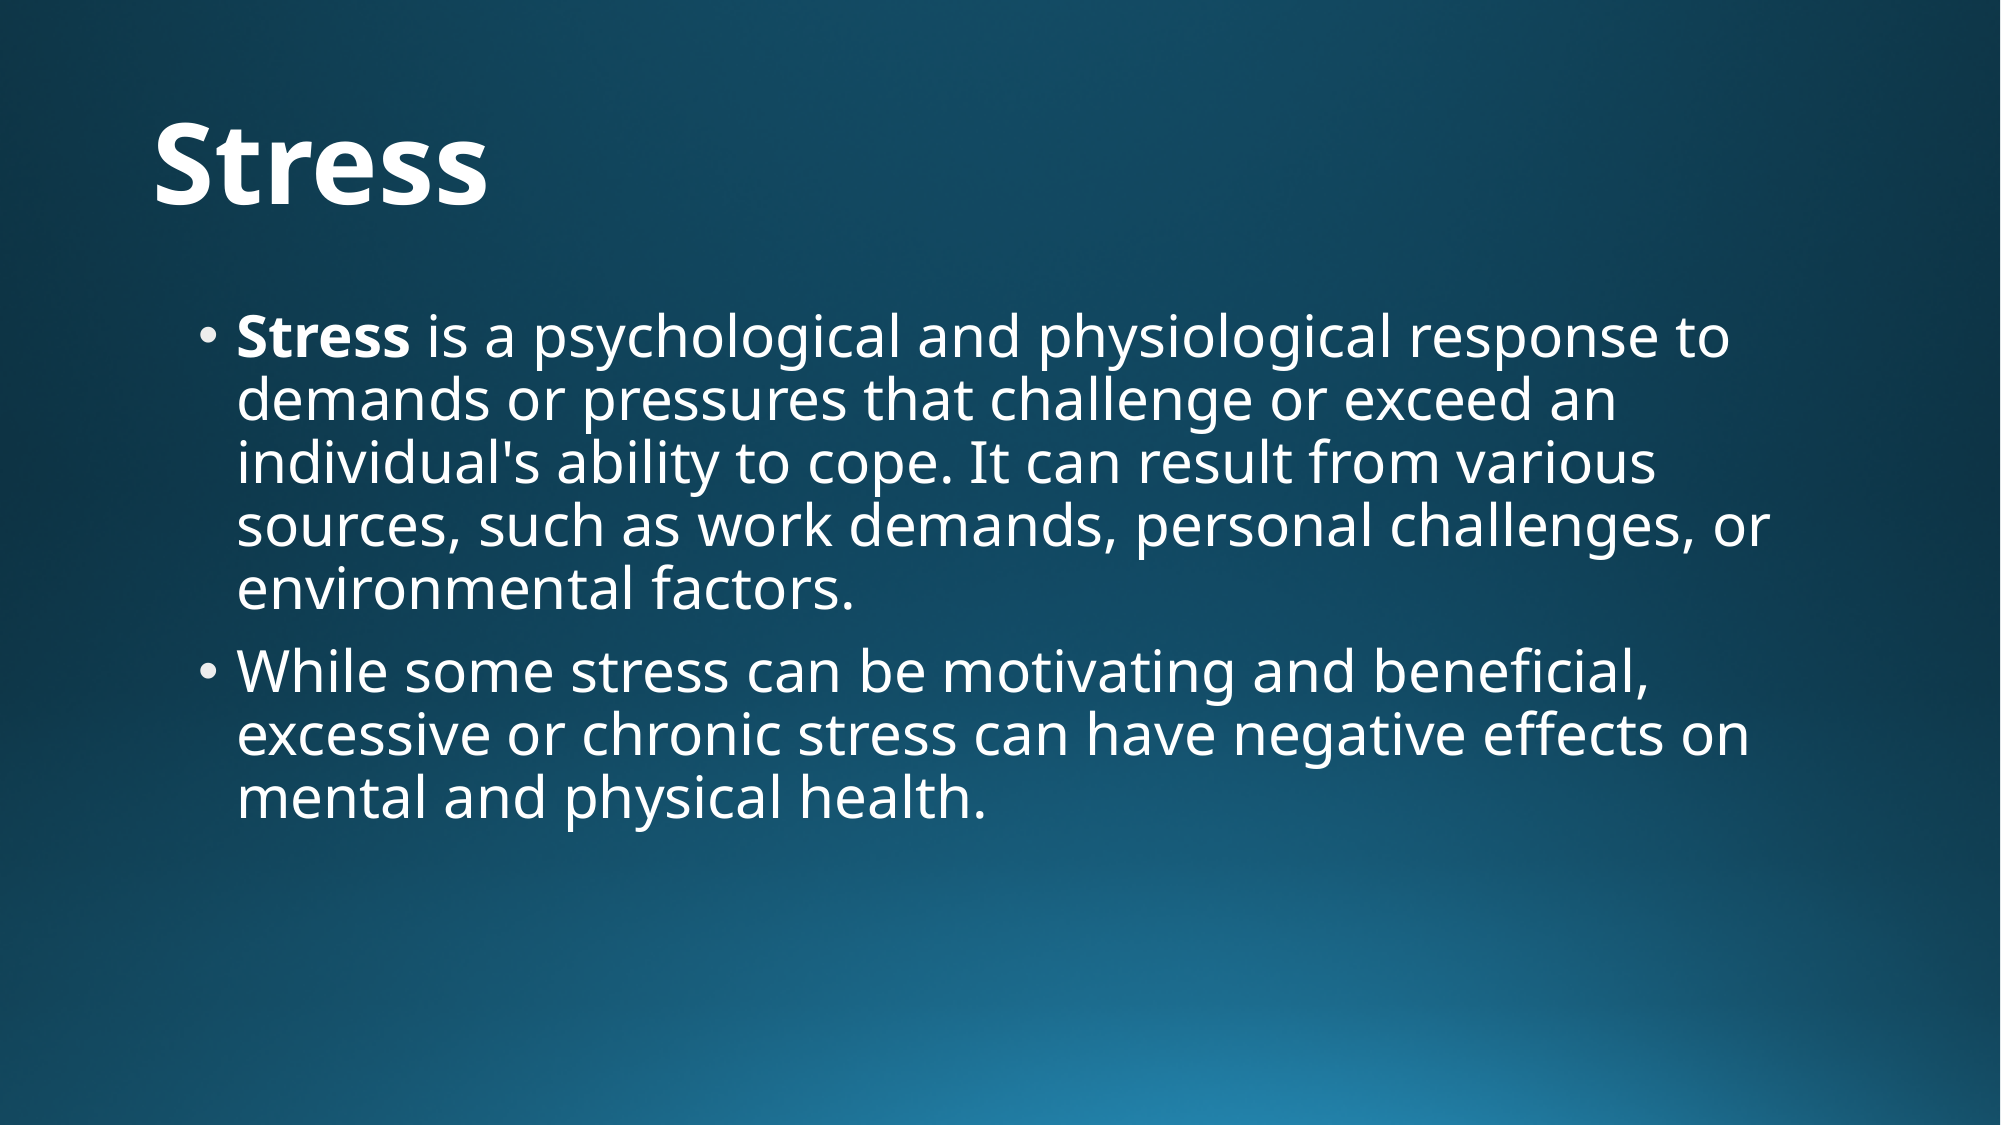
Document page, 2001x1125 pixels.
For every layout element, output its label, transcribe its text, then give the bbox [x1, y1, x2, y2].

picture [0, 0, 2001, 1125]
title Stress [137, 59, 1863, 278]
list Stress is a psychological and physiological response to demands or pressures that challenge or exceed an individual's ability to cope. It can result from various sources, such as work demands, personal challenges, or environmental factors. While some stress can be motivating and beneficial, excessive or chronic stress can have negative effects on mental and physical health. [183, 299, 1863, 1014]
